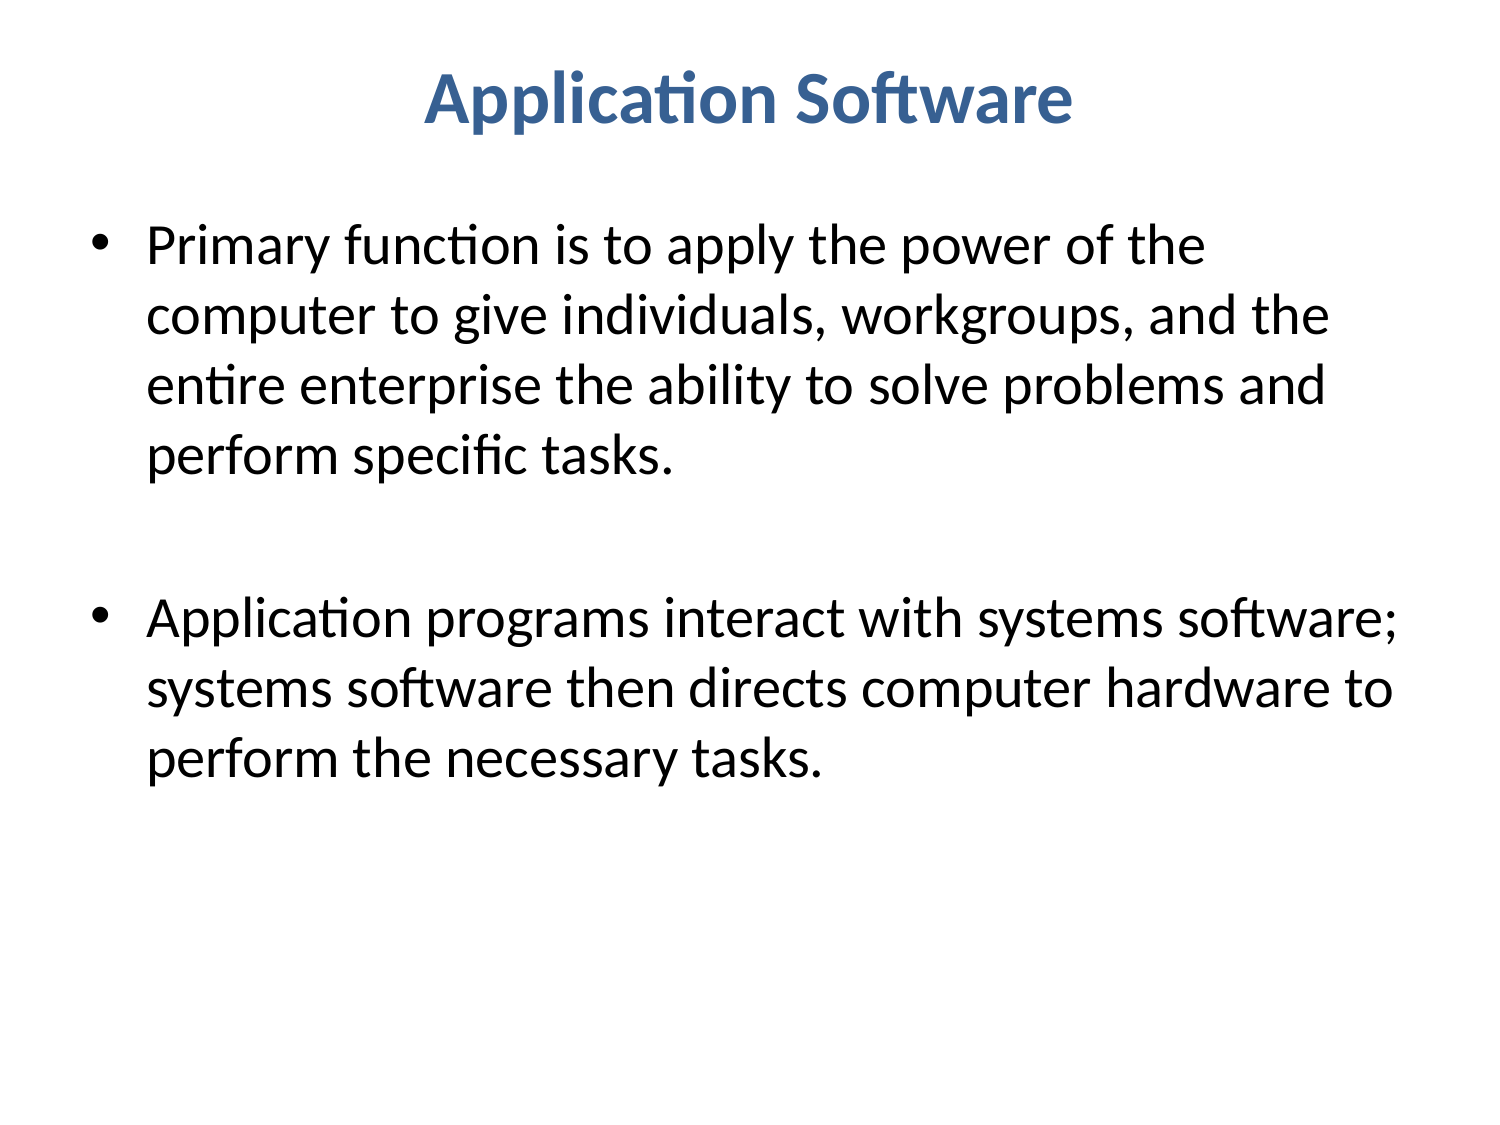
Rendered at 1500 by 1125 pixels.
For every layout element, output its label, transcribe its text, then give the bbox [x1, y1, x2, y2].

title Application Software [75, 0, 1425, 188]
list Primary function is to apply the power of the computer to give individuals, workgroups, and the entire enterprise the ability to solve problems and perform specific tasks. Application programs interact with systems software; systems software then directs computer hardware to perform the necessary tasks. [75, 199, 1425, 1005]
